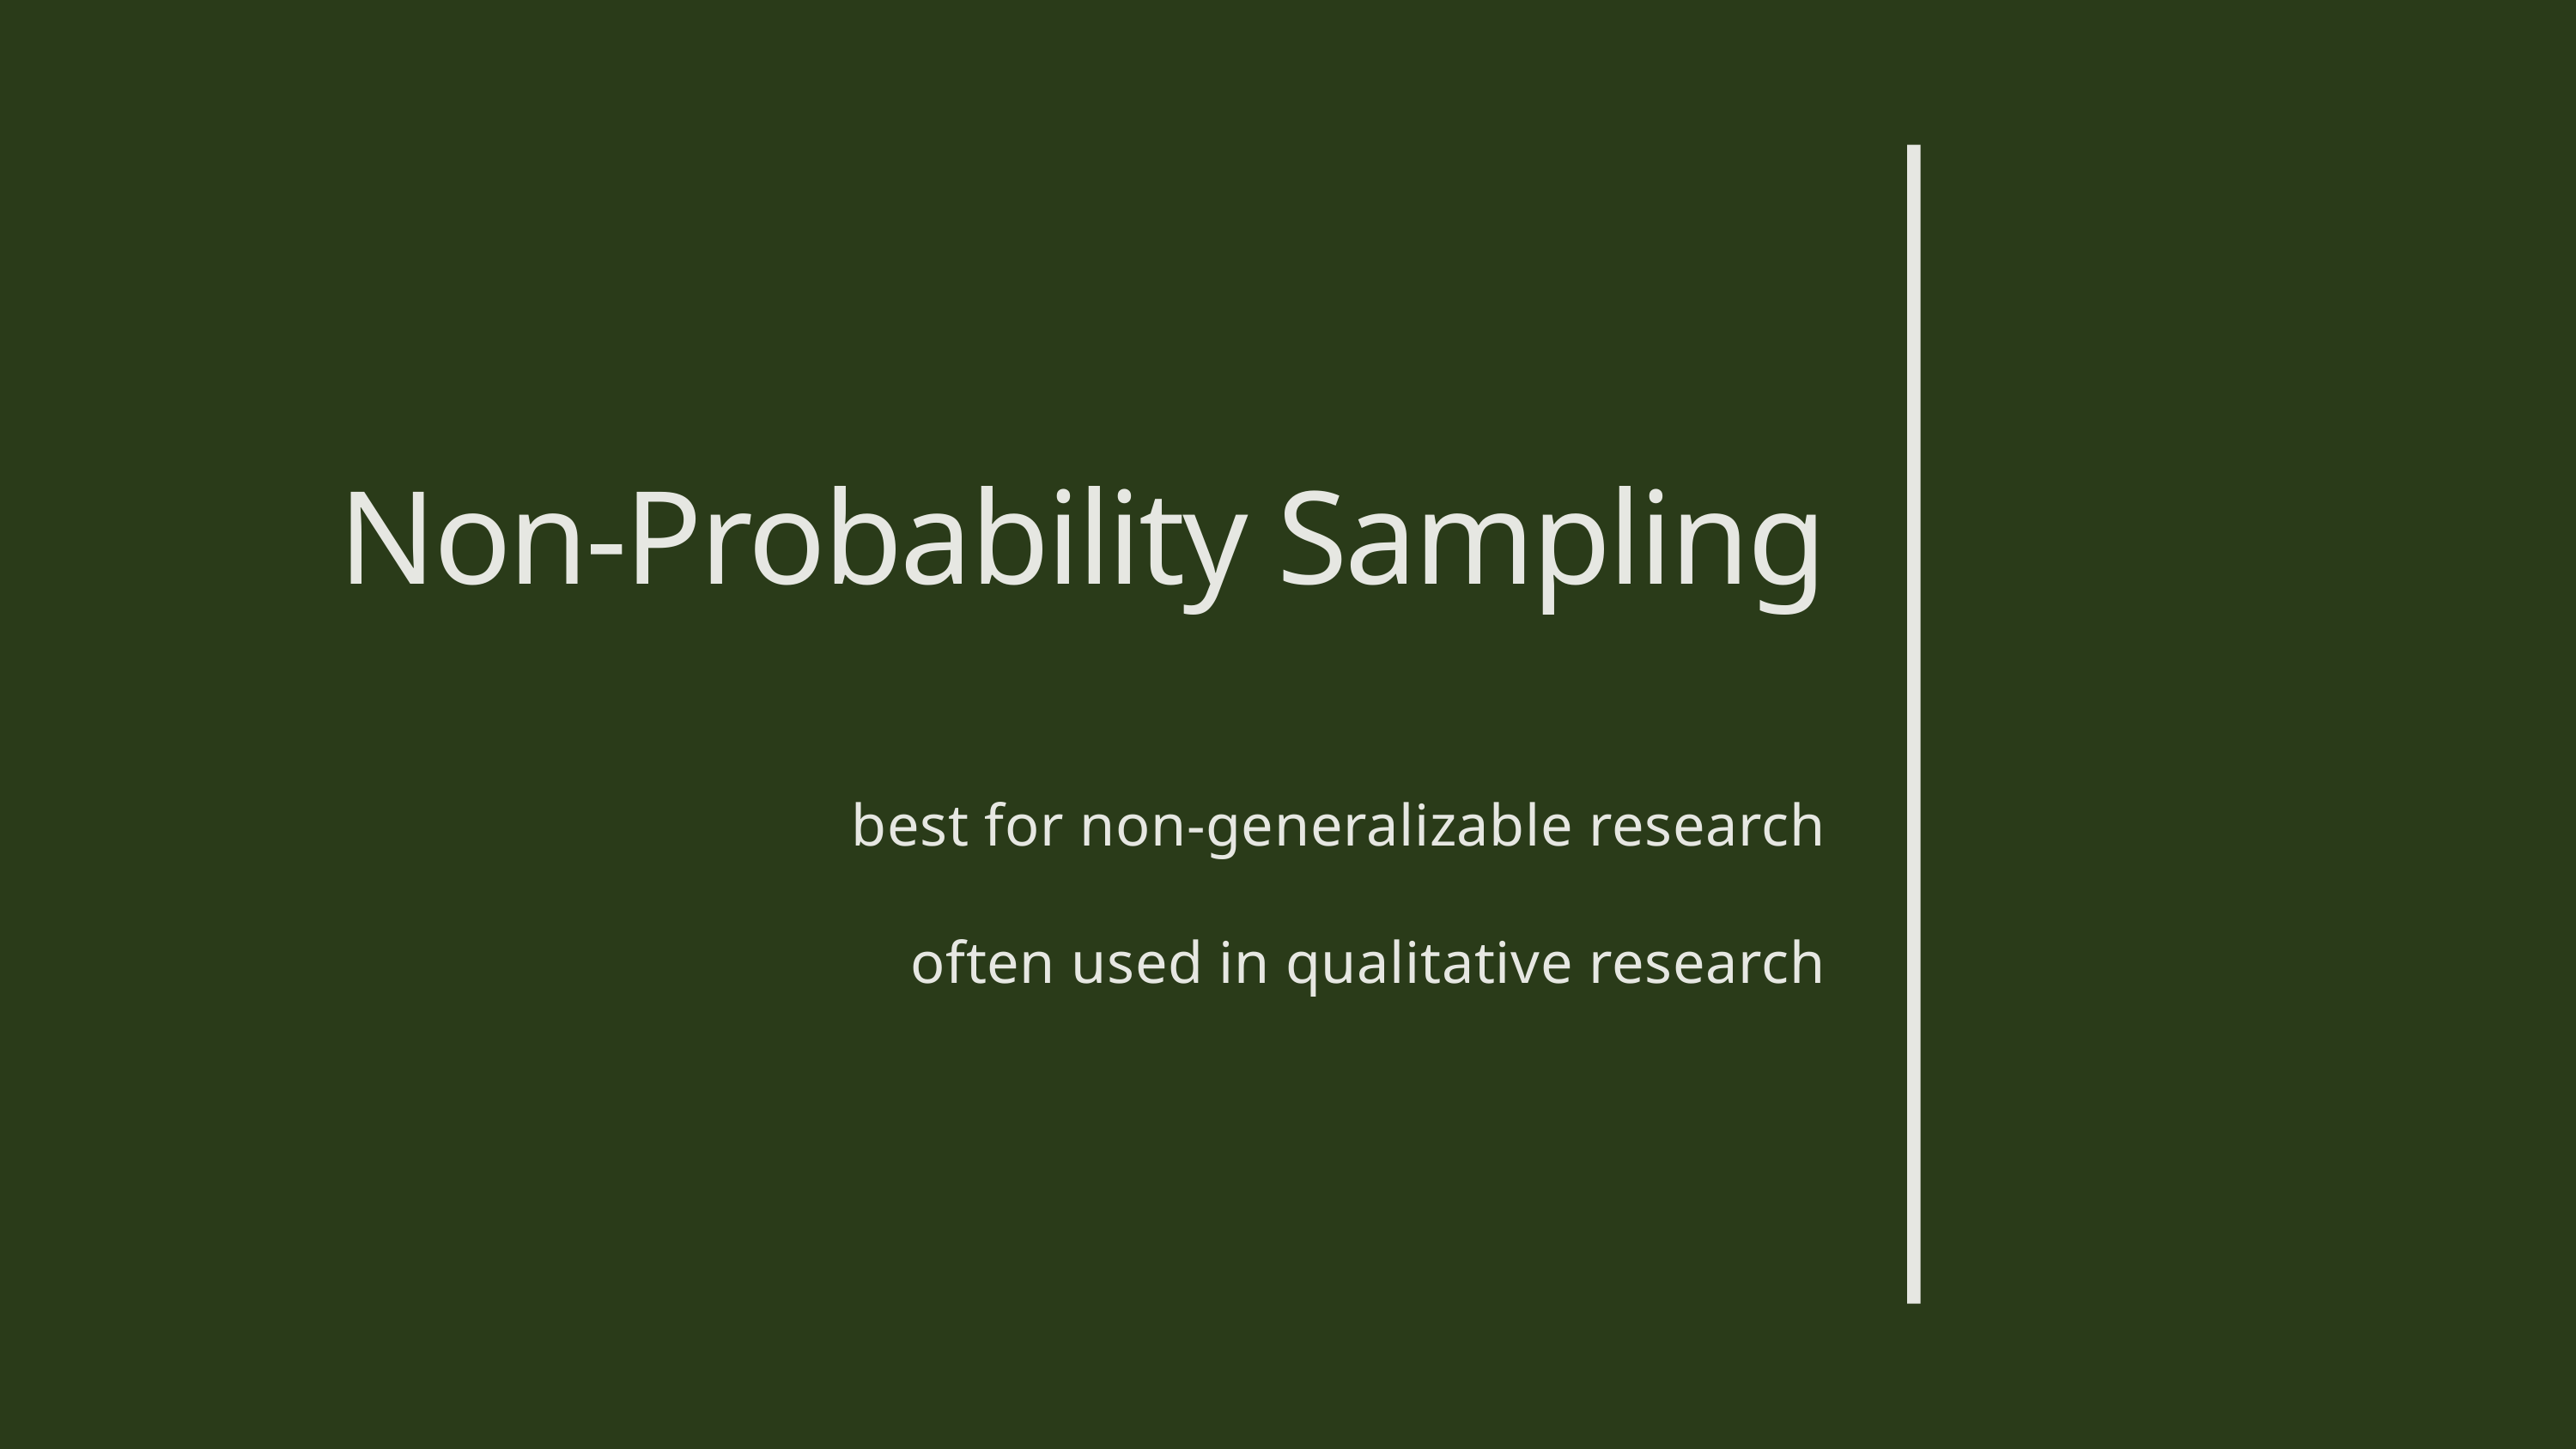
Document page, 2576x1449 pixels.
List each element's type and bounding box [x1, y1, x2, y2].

text_box [1907, 144, 1921, 1304]
text_box [323, 456, 1827, 993]
